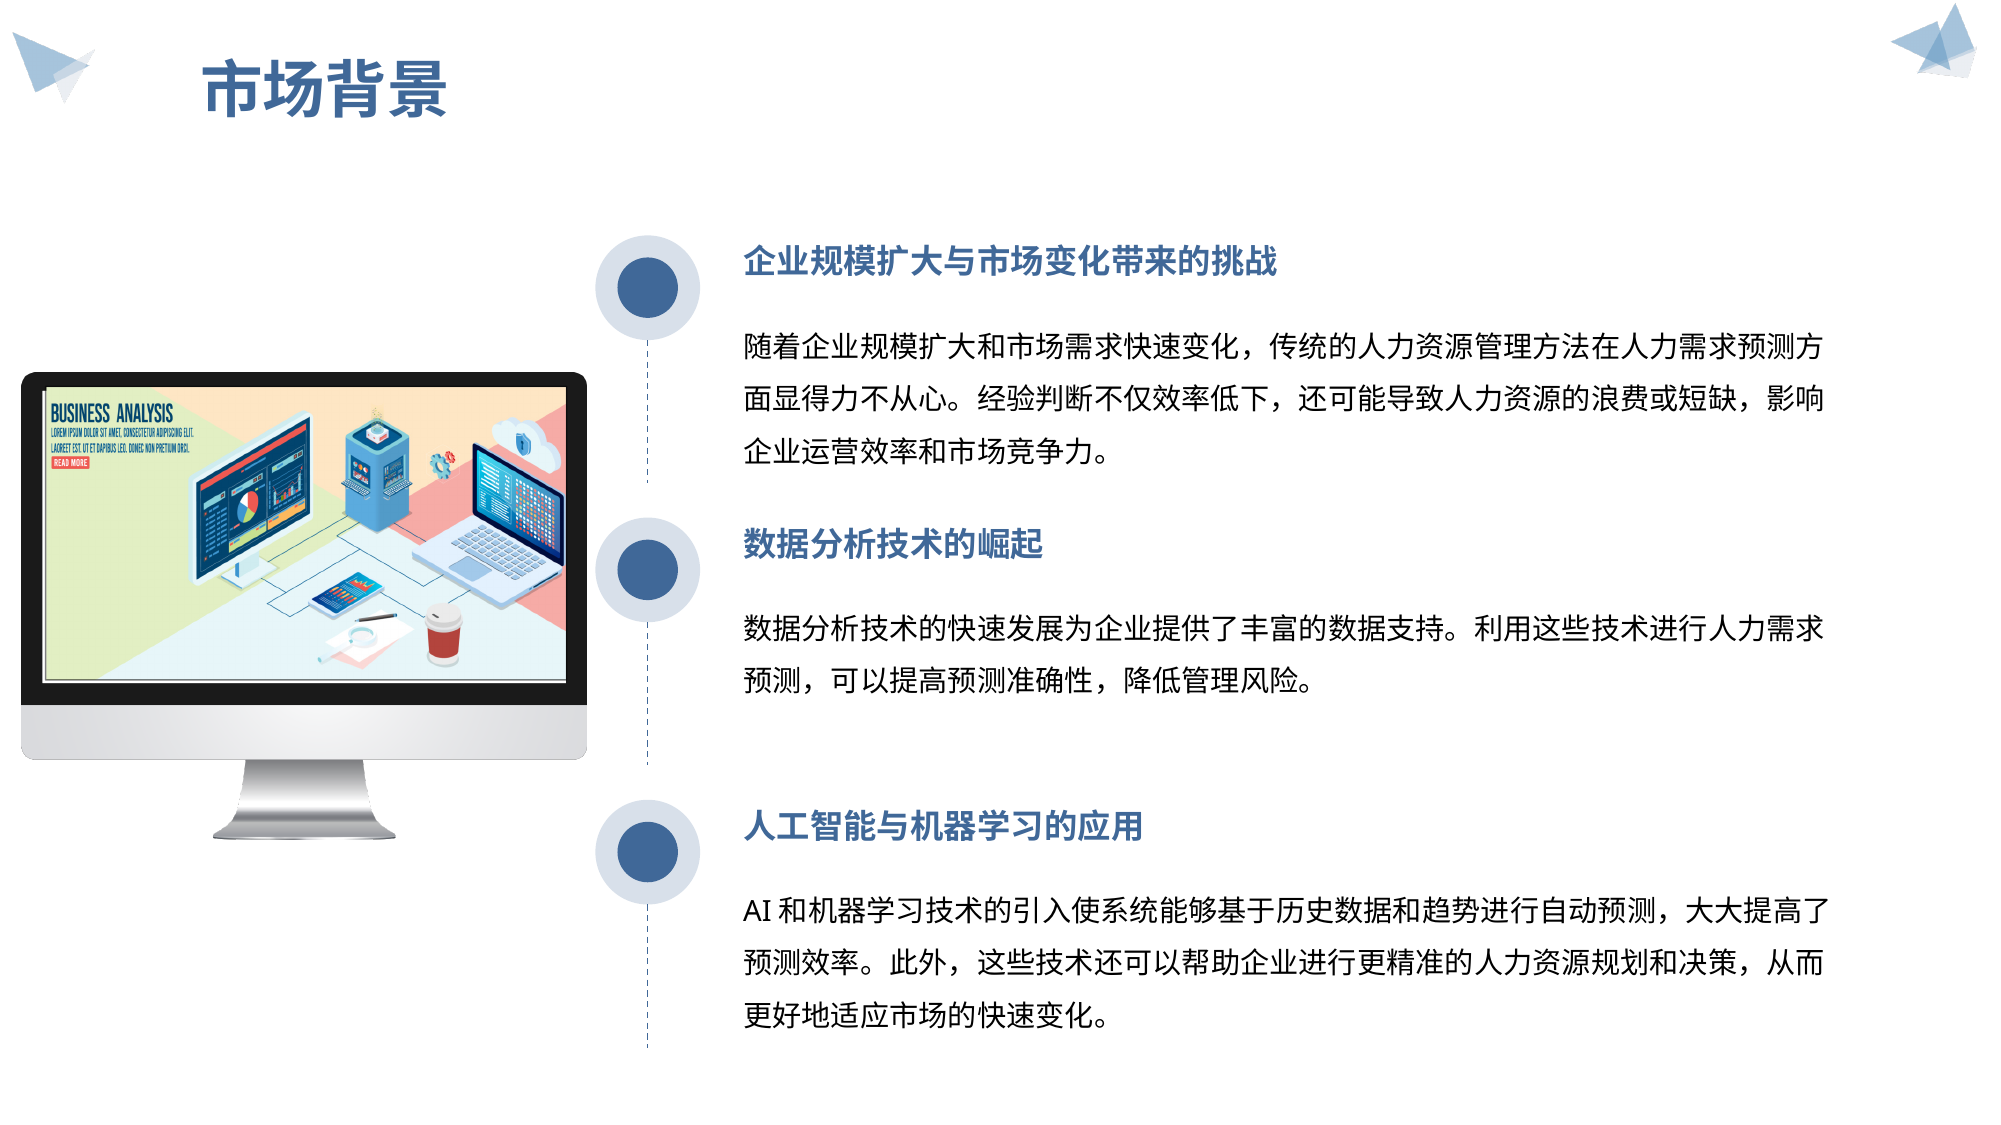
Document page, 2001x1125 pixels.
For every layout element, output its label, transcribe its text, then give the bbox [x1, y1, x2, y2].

text_box 随着企业规模扩大和市场需求快速变化，传统的人力资源管理方法在人力需求预测方面显得力不从心。经验判断不仅效率低下，还可能导致人力资源的浪费或短缺，影响企业运营效率和市场竞争力。 [722, 290, 1854, 482]
text_box [595, 799, 701, 905]
text_box [617, 257, 678, 318]
text_box [595, 235, 701, 341]
text_box 人工智能与机器学习的应用 [722, 764, 1854, 854]
text_box [617, 539, 678, 601]
text_box [595, 517, 701, 623]
picture [21, 372, 591, 840]
text_box 数据分析技术的崛起 [722, 482, 1854, 572]
picture [0, 0, 119, 112]
text_box AI和机器学习技术的引入使系统能够基于历史数据和趋势进行自动预测，大大提高了预测效率。此外，这些技术还可以帮助企业进行更精准的人力资源规划和决策，从而更好地适应市场的快速变化。 [722, 854, 1854, 1053]
text_box 数据分析技术的快速发展为企业提供了丰富的数据支持。利用这些技术进行人力需求预测，可以提高预测准确性，降低管理风险。 [722, 572, 1854, 718]
picture [1881, 0, 2000, 101]
text_box [617, 821, 678, 883]
text_box 企业规模扩大与市场变化带来的挑战 [722, 200, 1854, 290]
text_box 市场背景 [179, 0, 1821, 146]
